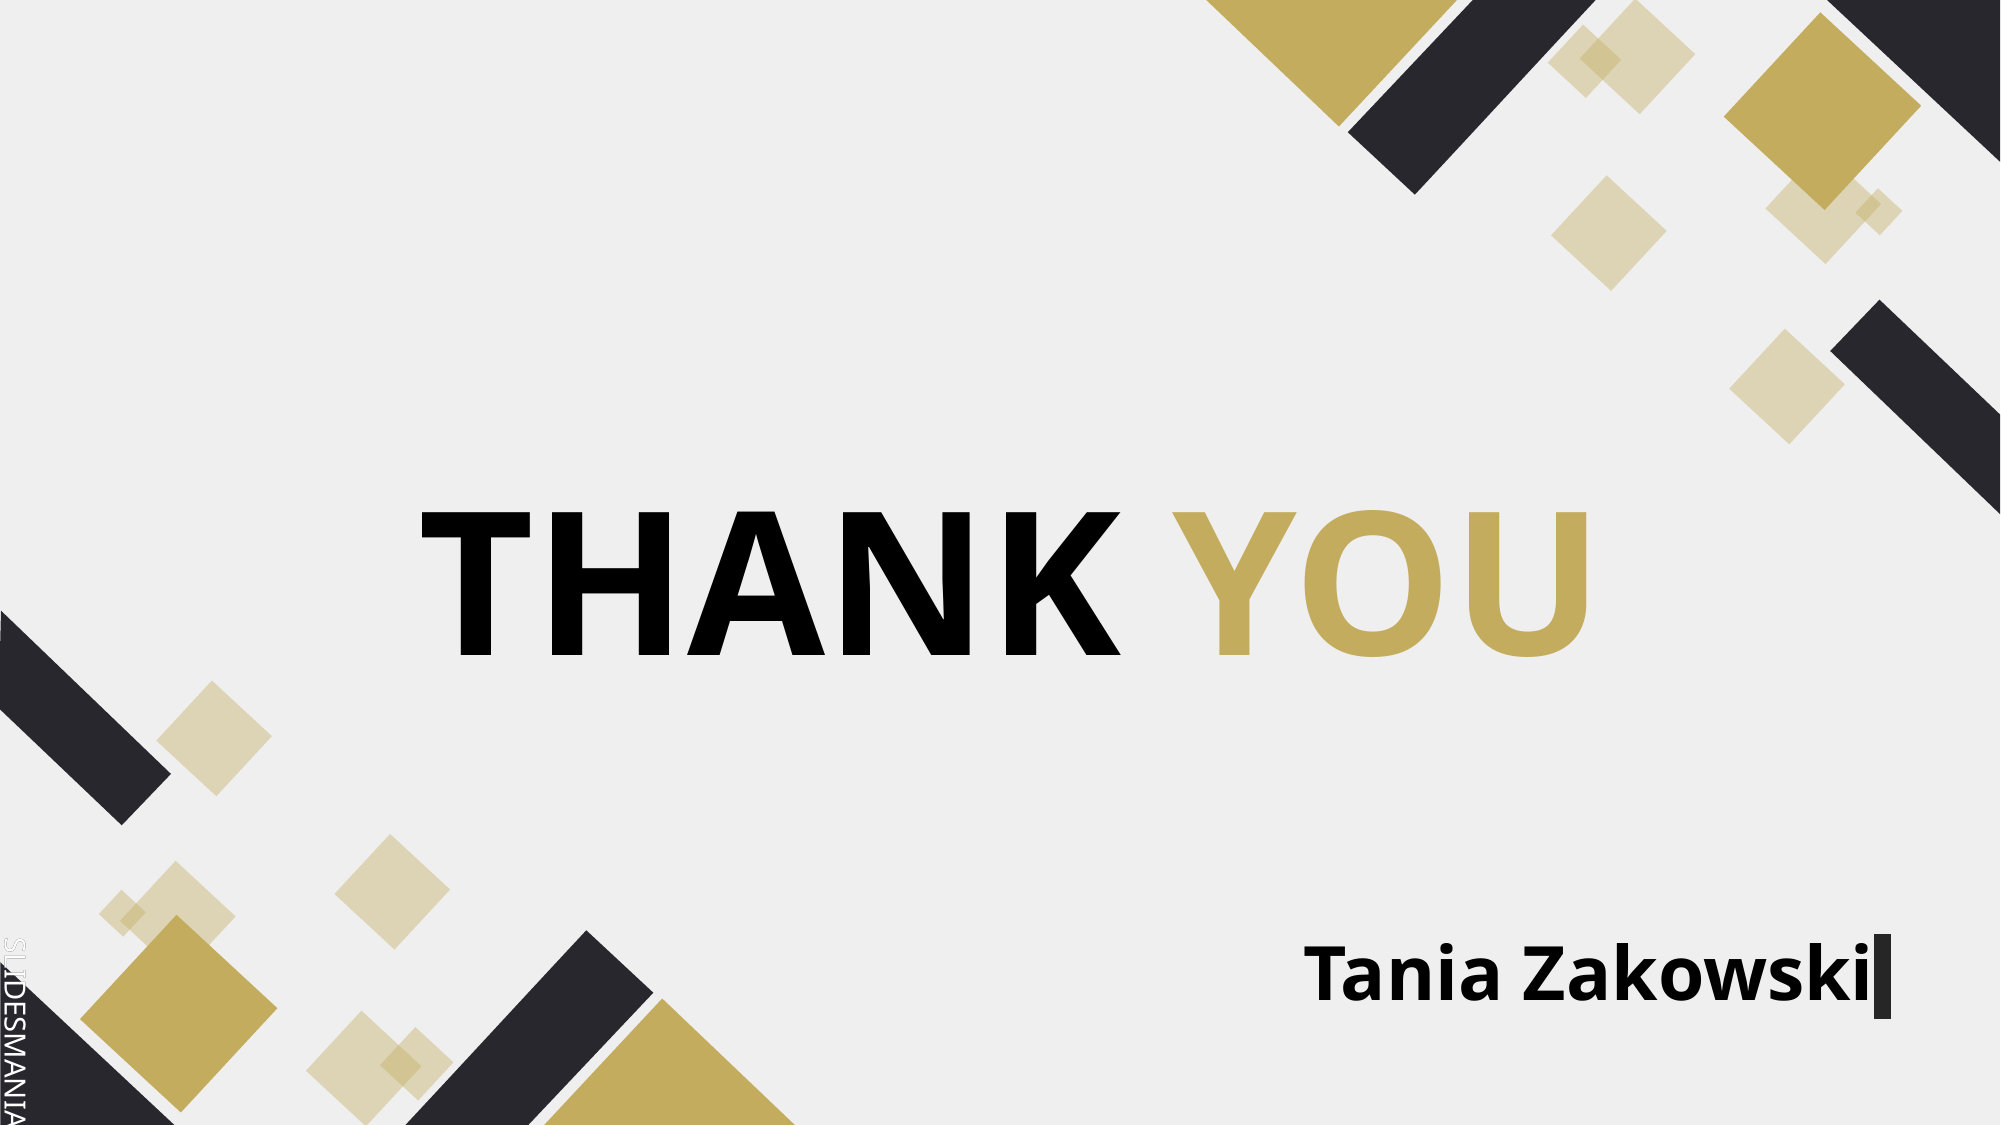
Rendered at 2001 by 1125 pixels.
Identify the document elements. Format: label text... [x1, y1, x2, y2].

title THANK YOU [308, 187, 1715, 964]
subtitle Tania Zakowski [1283, 892, 1915, 1043]
